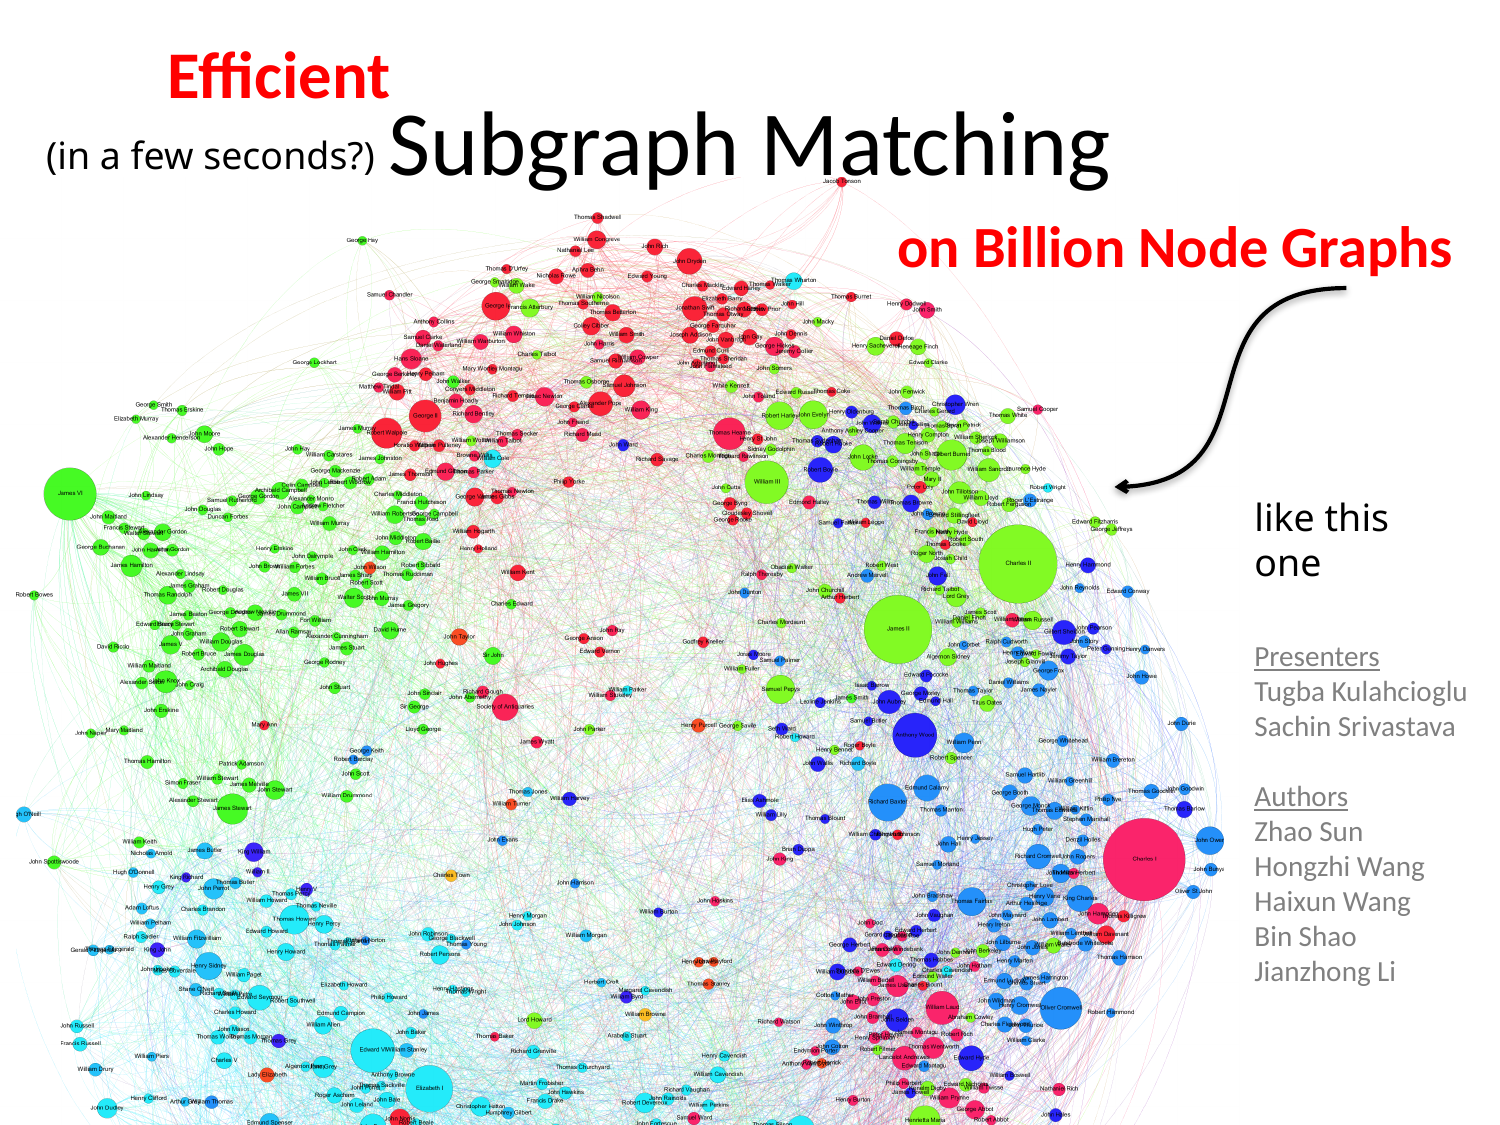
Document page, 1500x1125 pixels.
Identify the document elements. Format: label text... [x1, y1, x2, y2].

text_box Efficient [153, 24, 446, 120]
text_box like this one [1244, 486, 1477, 592]
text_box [1114, 287, 1347, 488]
text_box Presenters Tugba Kulahcioglu Sachin Srivastava Authors Zhao Sun Hongzhi Wang Haixun Wang Bin Shao Jianzhong Li [1244, 630, 1500, 995]
text_box on Billion Node Graphs [1244, 202, 1478, 287]
text_box (in a few seconds?) [31, 124, 394, 175]
picture [0, 176, 1240, 1125]
title Subgraph Matching [75, 45, 1425, 202]
